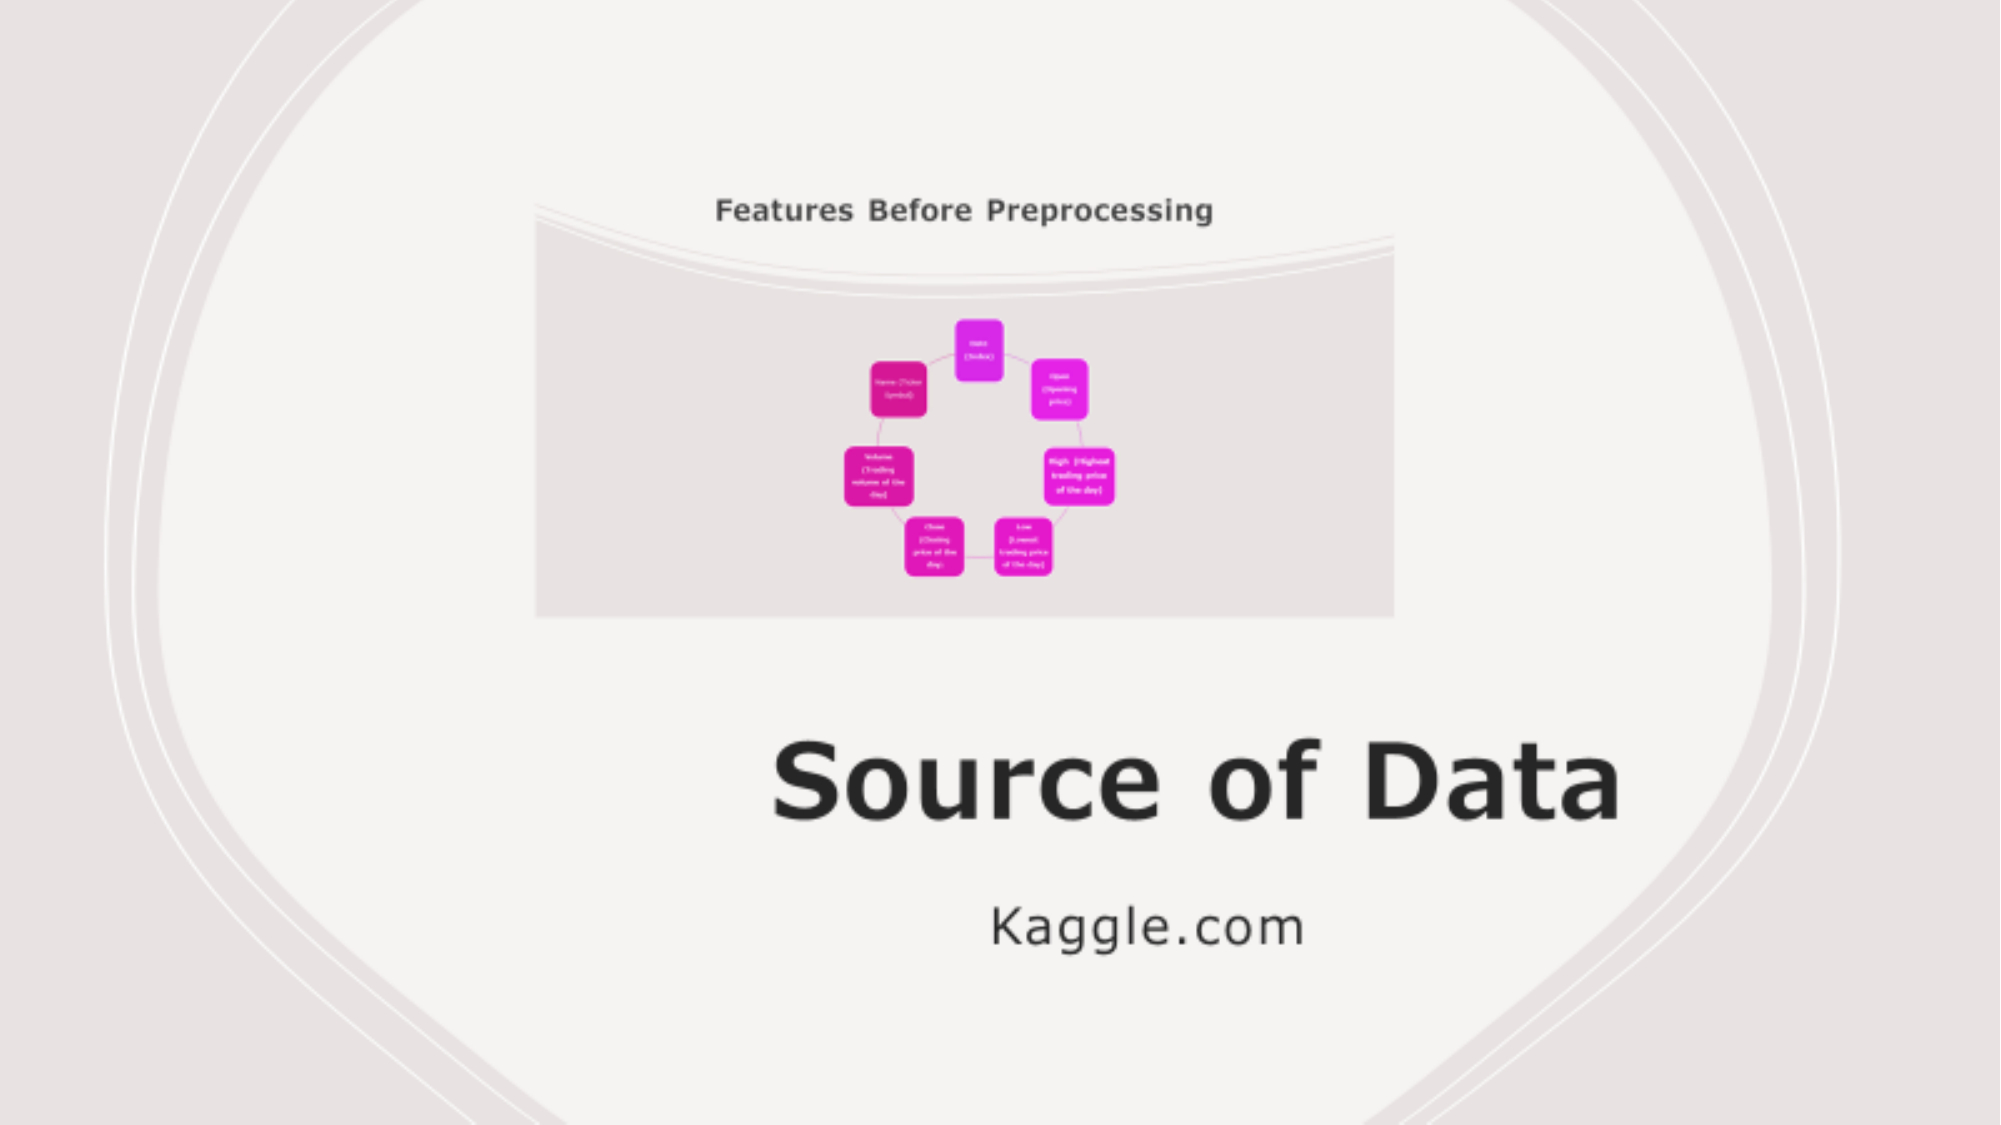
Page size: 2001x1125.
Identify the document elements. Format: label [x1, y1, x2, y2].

list [0, 0, 2000, 1125]
